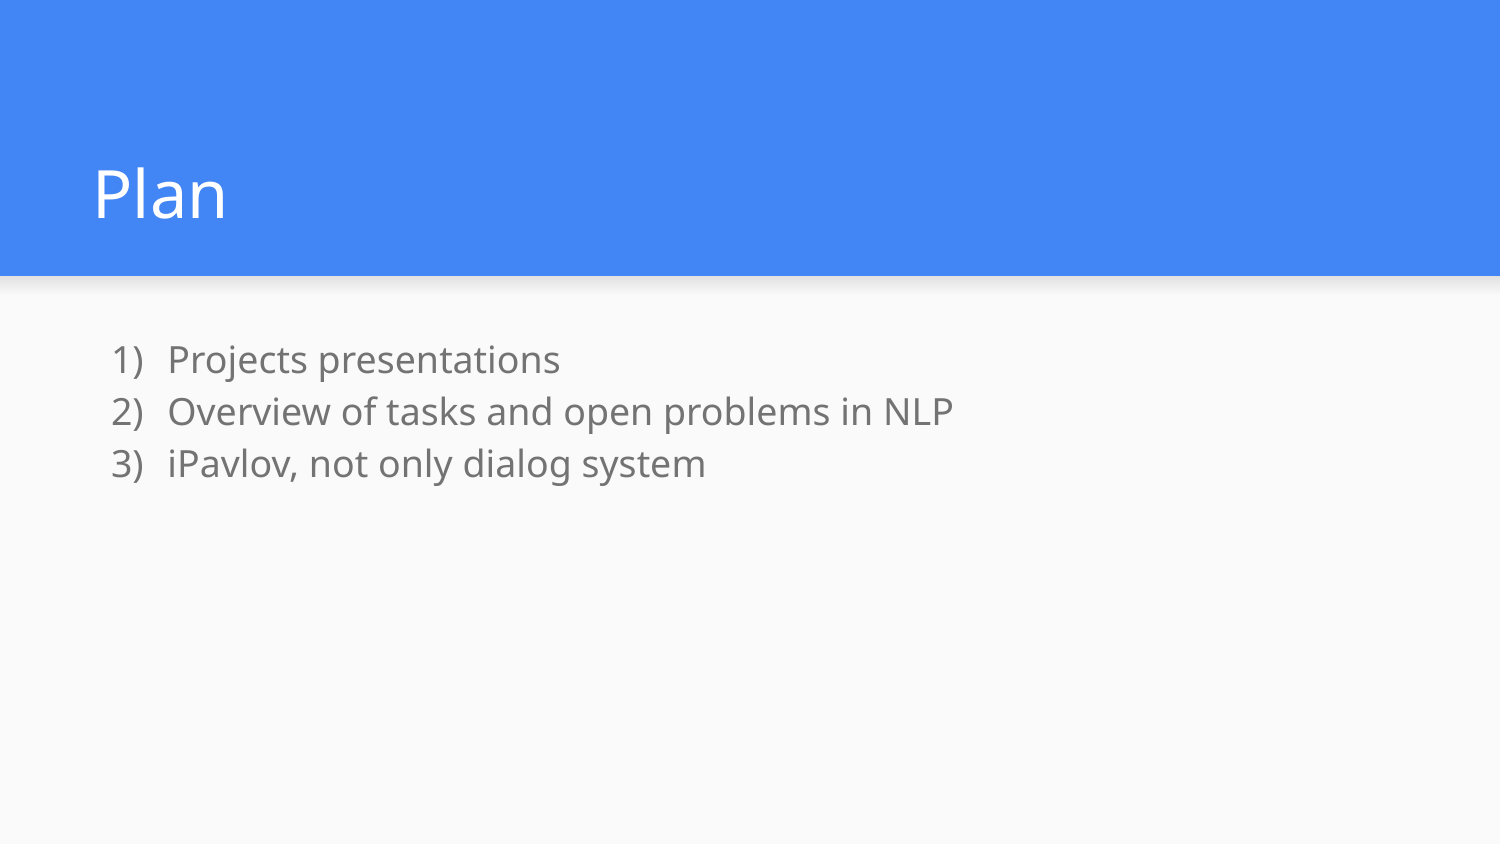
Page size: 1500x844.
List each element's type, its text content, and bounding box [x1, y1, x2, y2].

title Plan [77, 121, 1427, 248]
list Projects presentations Overview of tasks and open problems in NLP iPavlov, not only dialog system [77, 314, 1427, 760]
